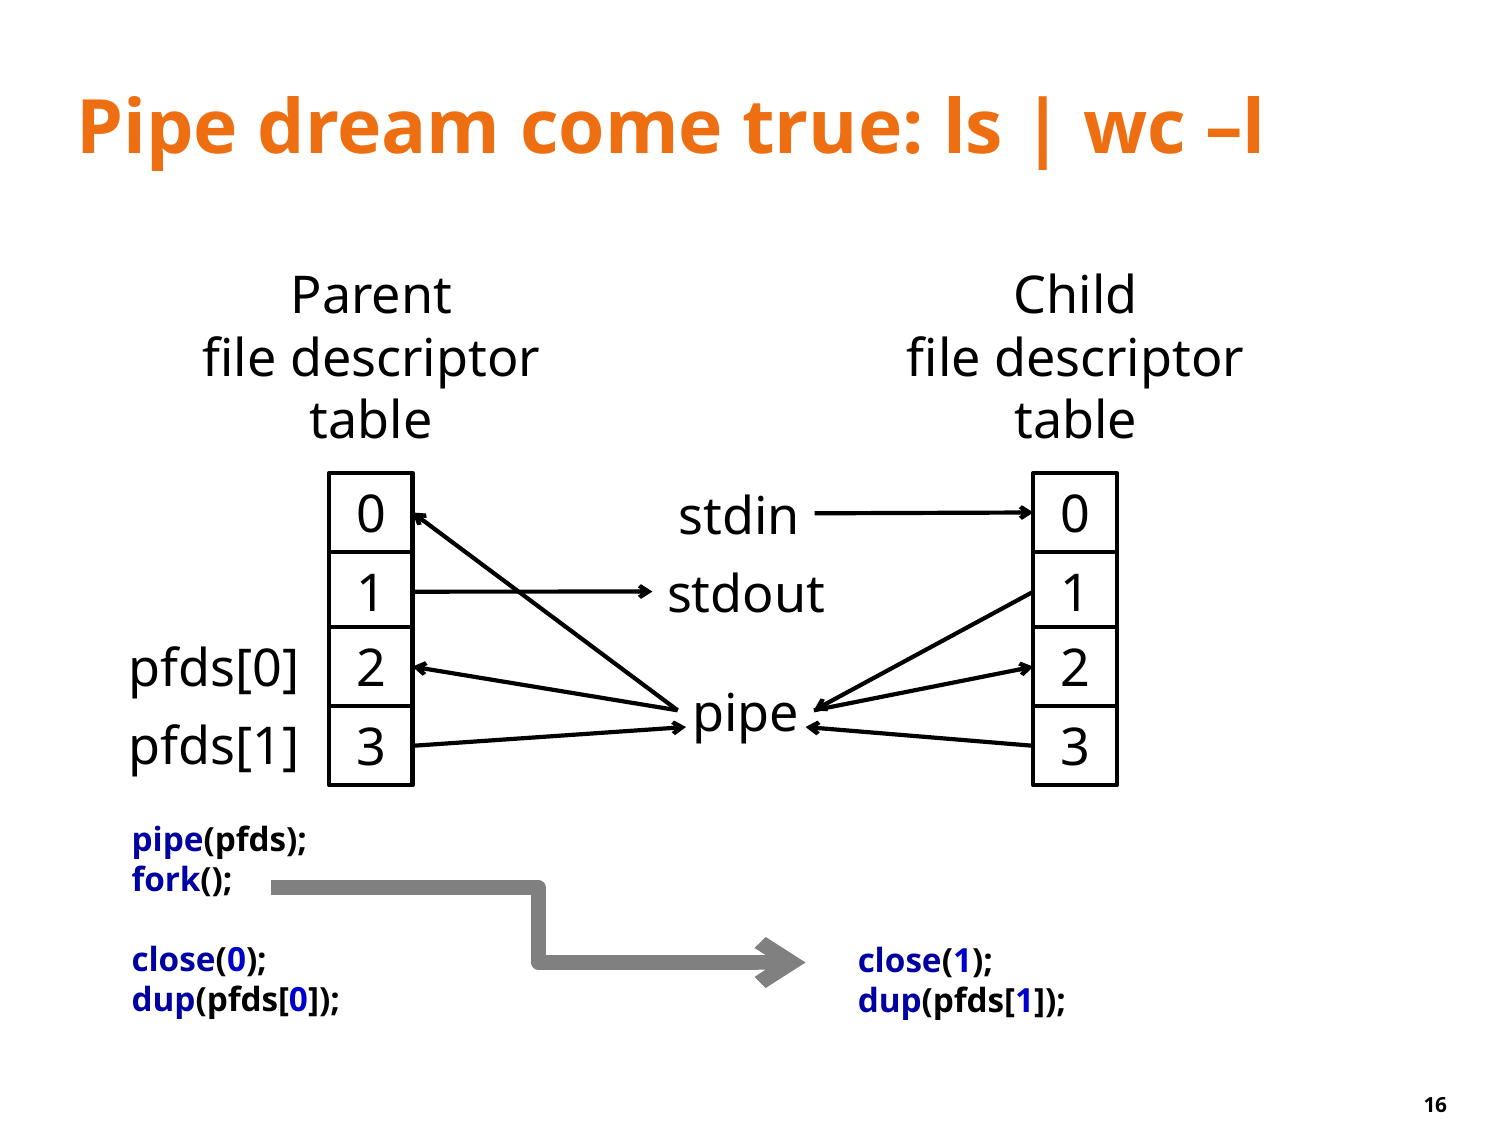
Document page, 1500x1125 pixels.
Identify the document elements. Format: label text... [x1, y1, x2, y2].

text_box close(1); dup(pfds[1]); [843, 931, 1081, 1027]
text_box 0 [341, 472, 402, 551]
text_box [1033, 626, 1117, 786]
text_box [412, 512, 687, 712]
text_box stdin [663, 474, 815, 552]
text_box 1 [1046, 552, 1106, 625]
text_box stdout [690, 552, 841, 631]
text_box [329, 552, 341, 625]
text_box 0 [1046, 472, 1106, 551]
text_box [329, 472, 413, 552]
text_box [328, 626, 413, 786]
text_box pfds[1] [113, 705, 315, 783]
text_box Parent file descriptor table [187, 254, 555, 457]
text_box [1106, 552, 1117, 625]
text_box pfds[0] [113, 627, 315, 705]
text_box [805, 591, 1034, 712]
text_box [805, 726, 1034, 747]
text_box Child file descriptor table [892, 254, 1260, 457]
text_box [270, 887, 806, 963]
text_box 1 [341, 552, 402, 625]
text_box [402, 552, 407, 625]
text_box pipe(pfds); fork(); close(0); dup(pfds[0]); [116, 810, 355, 1025]
text_box [1033, 472, 1117, 552]
title Pipe dream come true: ls | wc –l [61, 60, 1438, 187]
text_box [412, 726, 687, 747]
text_box pipe [677, 671, 814, 749]
text_box [1033, 552, 1046, 625]
